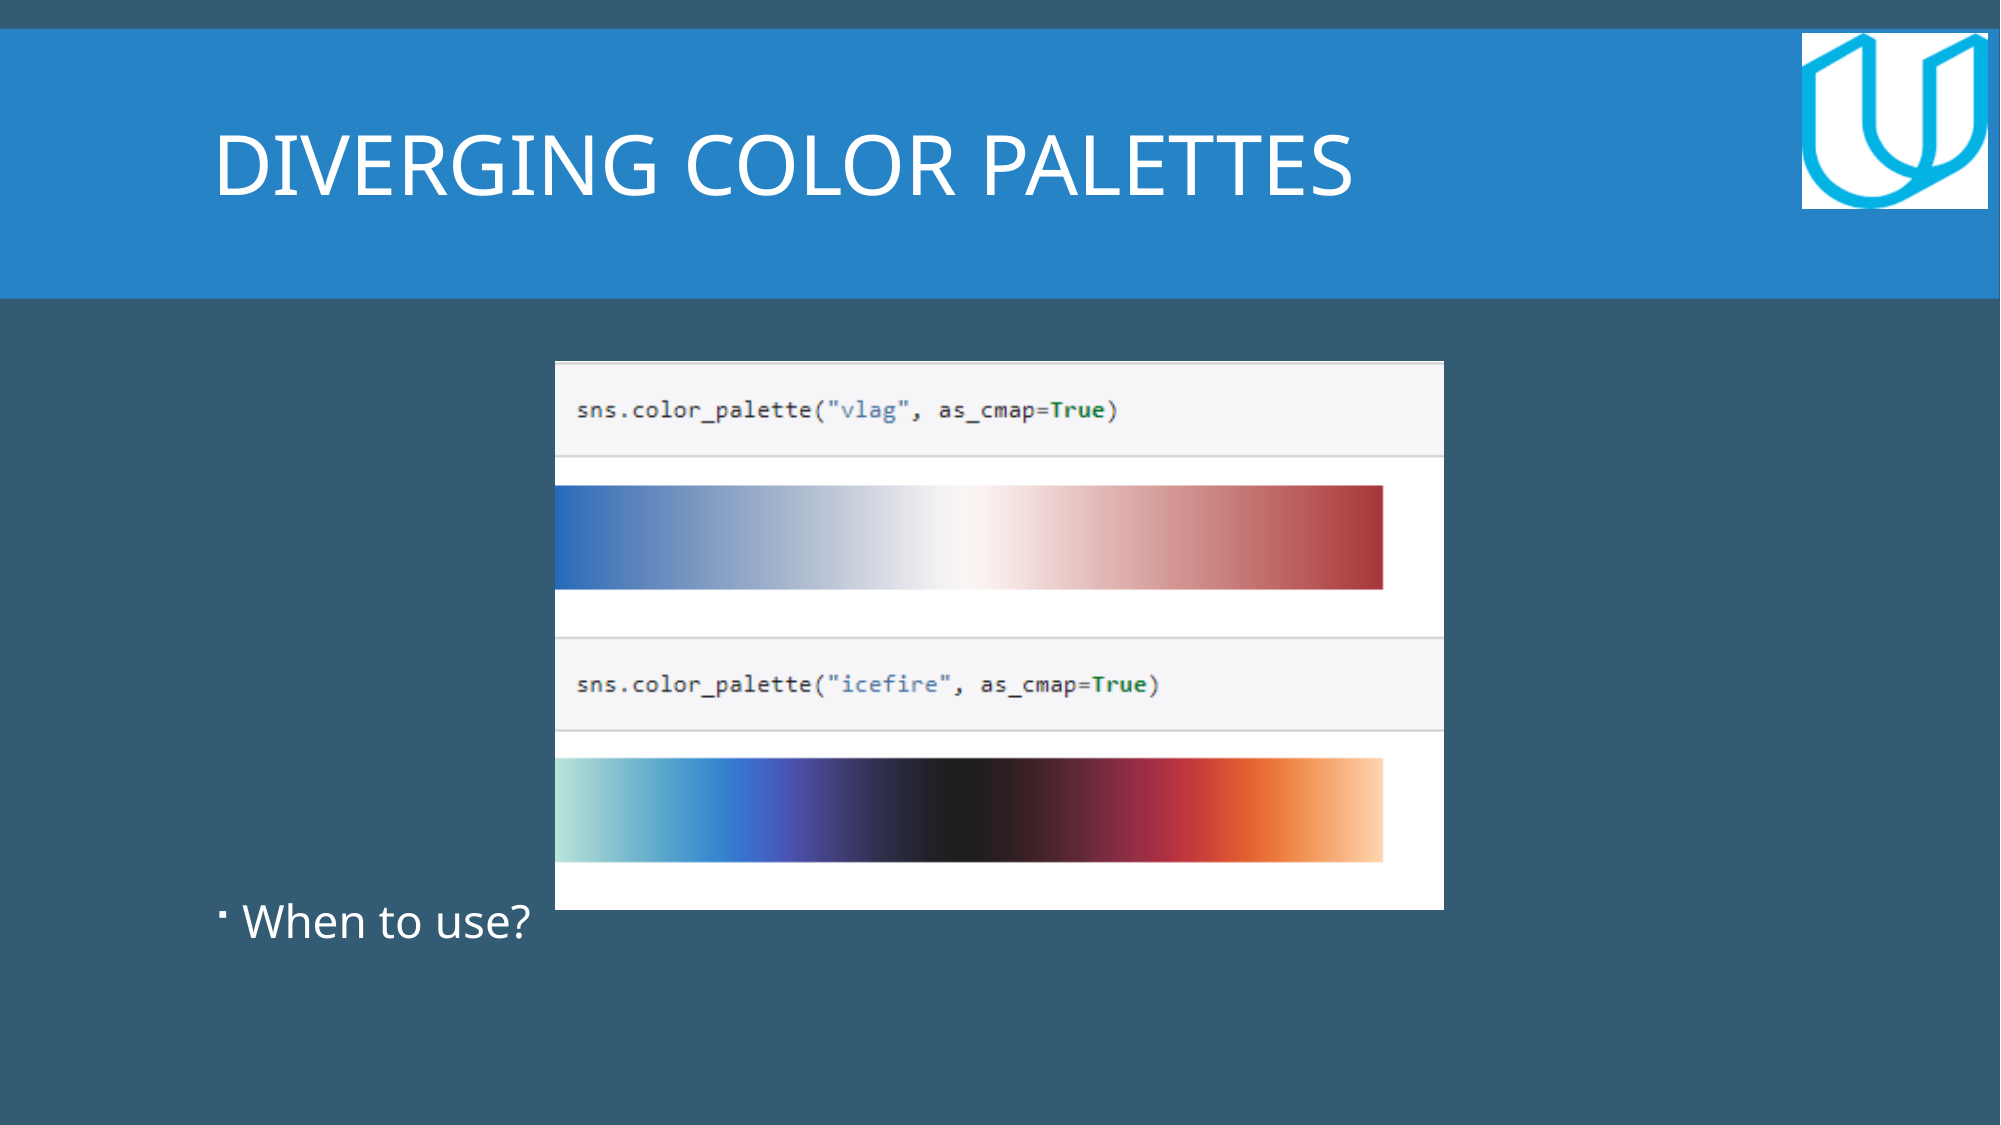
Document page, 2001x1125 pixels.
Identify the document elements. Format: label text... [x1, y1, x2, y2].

picture [1876, 124, 1988, 209]
text_box Diverging color palettes [197, 46, 1802, 294]
text_box When to use? [197, 329, 1802, 1020]
picture [555, 361, 1445, 910]
picture [1802, 149, 1866, 209]
picture [1932, 48, 1973, 166]
picture [1802, 33, 1988, 167]
picture [1816, 47, 1911, 197]
